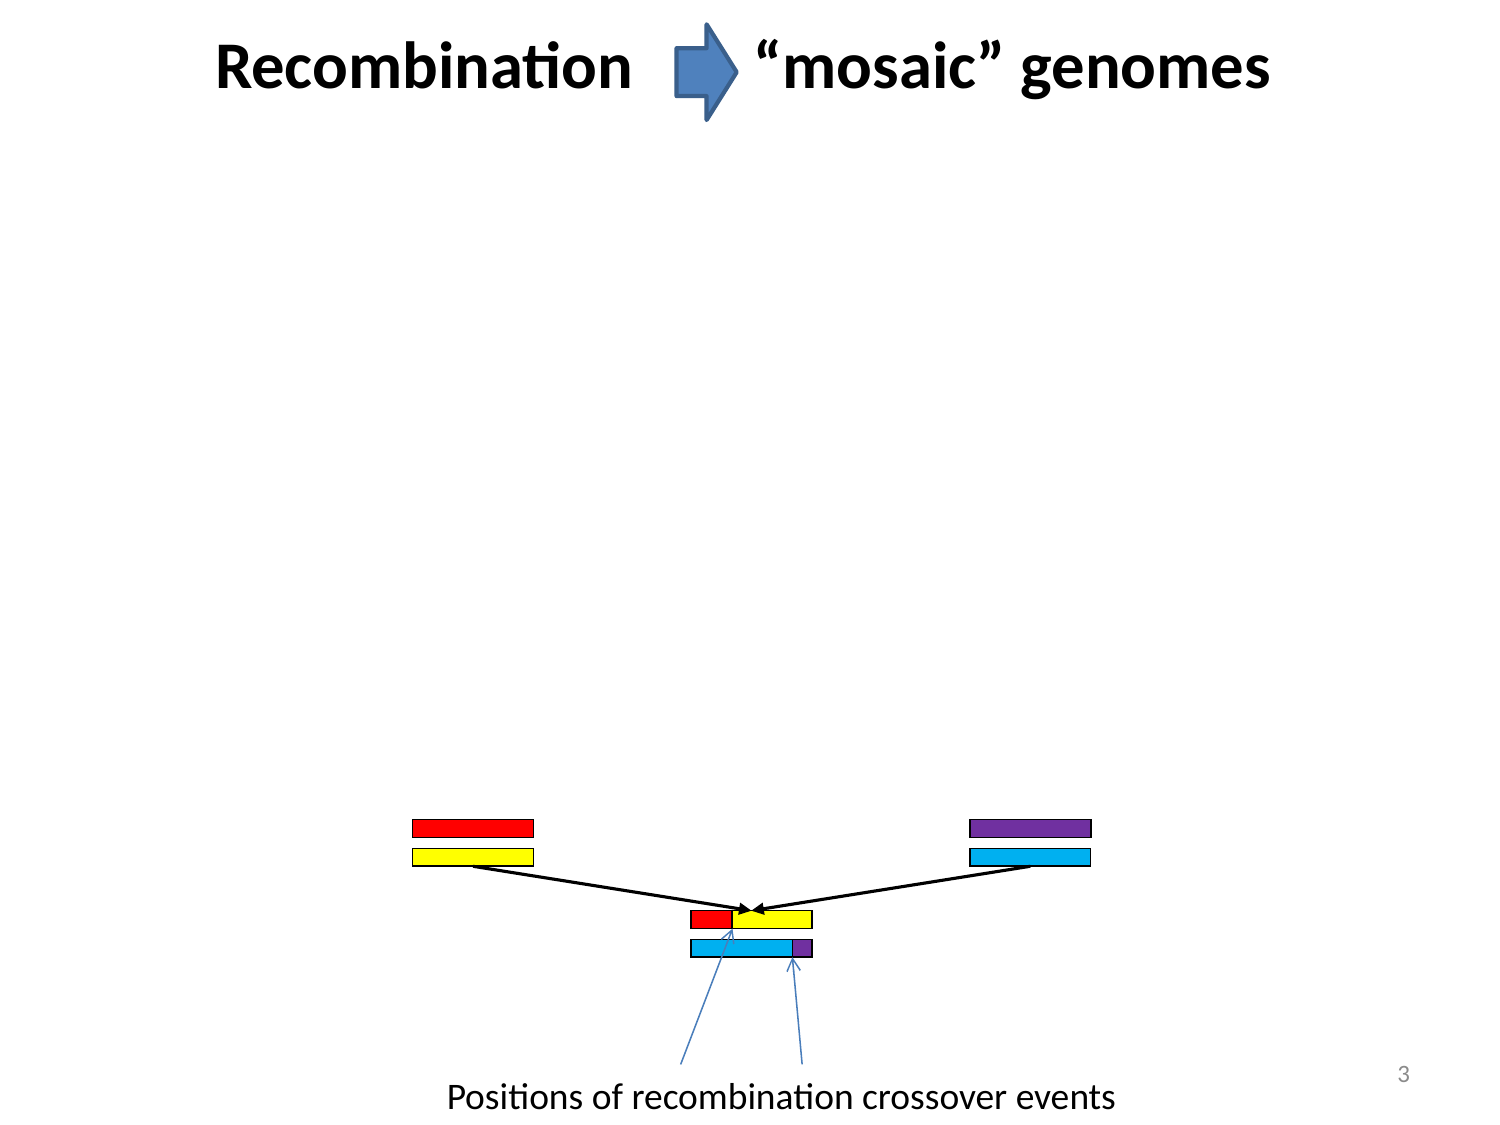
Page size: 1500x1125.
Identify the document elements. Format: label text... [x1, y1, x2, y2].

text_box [792, 956, 803, 1065]
text_box Recombination “mosaic” genomes [199, 0, 1424, 161]
text_box Positions of recombination crossover events [432, 1064, 1188, 1125]
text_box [680, 928, 733, 1065]
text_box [412, 819, 1092, 958]
slide_number 3 [1074, 1042, 1425, 1103]
